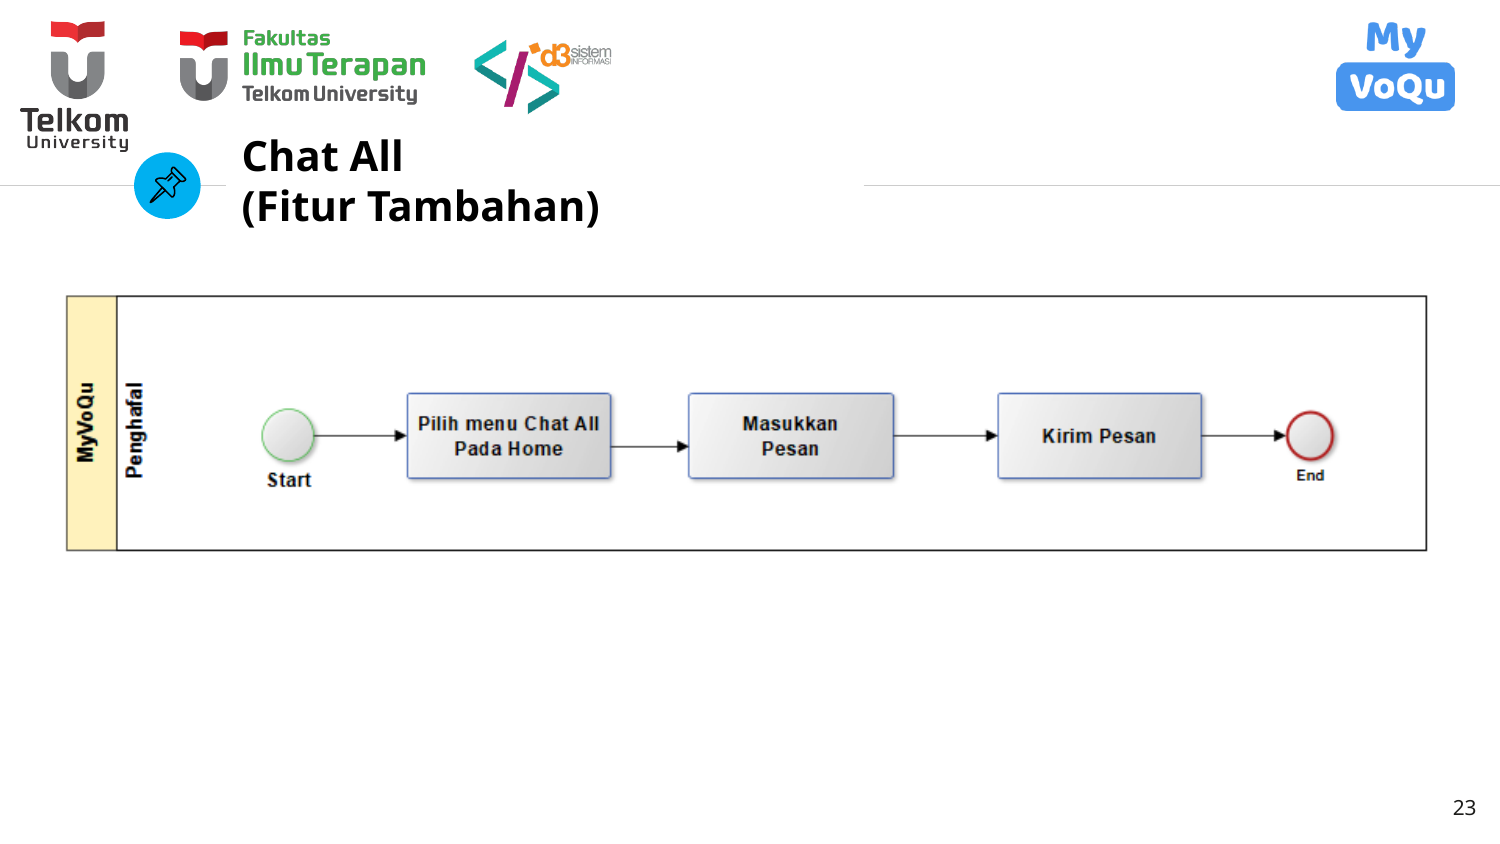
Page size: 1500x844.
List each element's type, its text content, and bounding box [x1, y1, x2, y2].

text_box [150, 166, 186, 203]
title Chat All (Fitur Tambahan) [226, 143, 863, 215]
slide_number 23 [1401, 779, 1492, 844]
picture [20, 21, 128, 152]
picture [1336, 0, 1455, 111]
picture [163, 13, 442, 118]
picture [56, 280, 1444, 564]
picture [445, 0, 645, 141]
